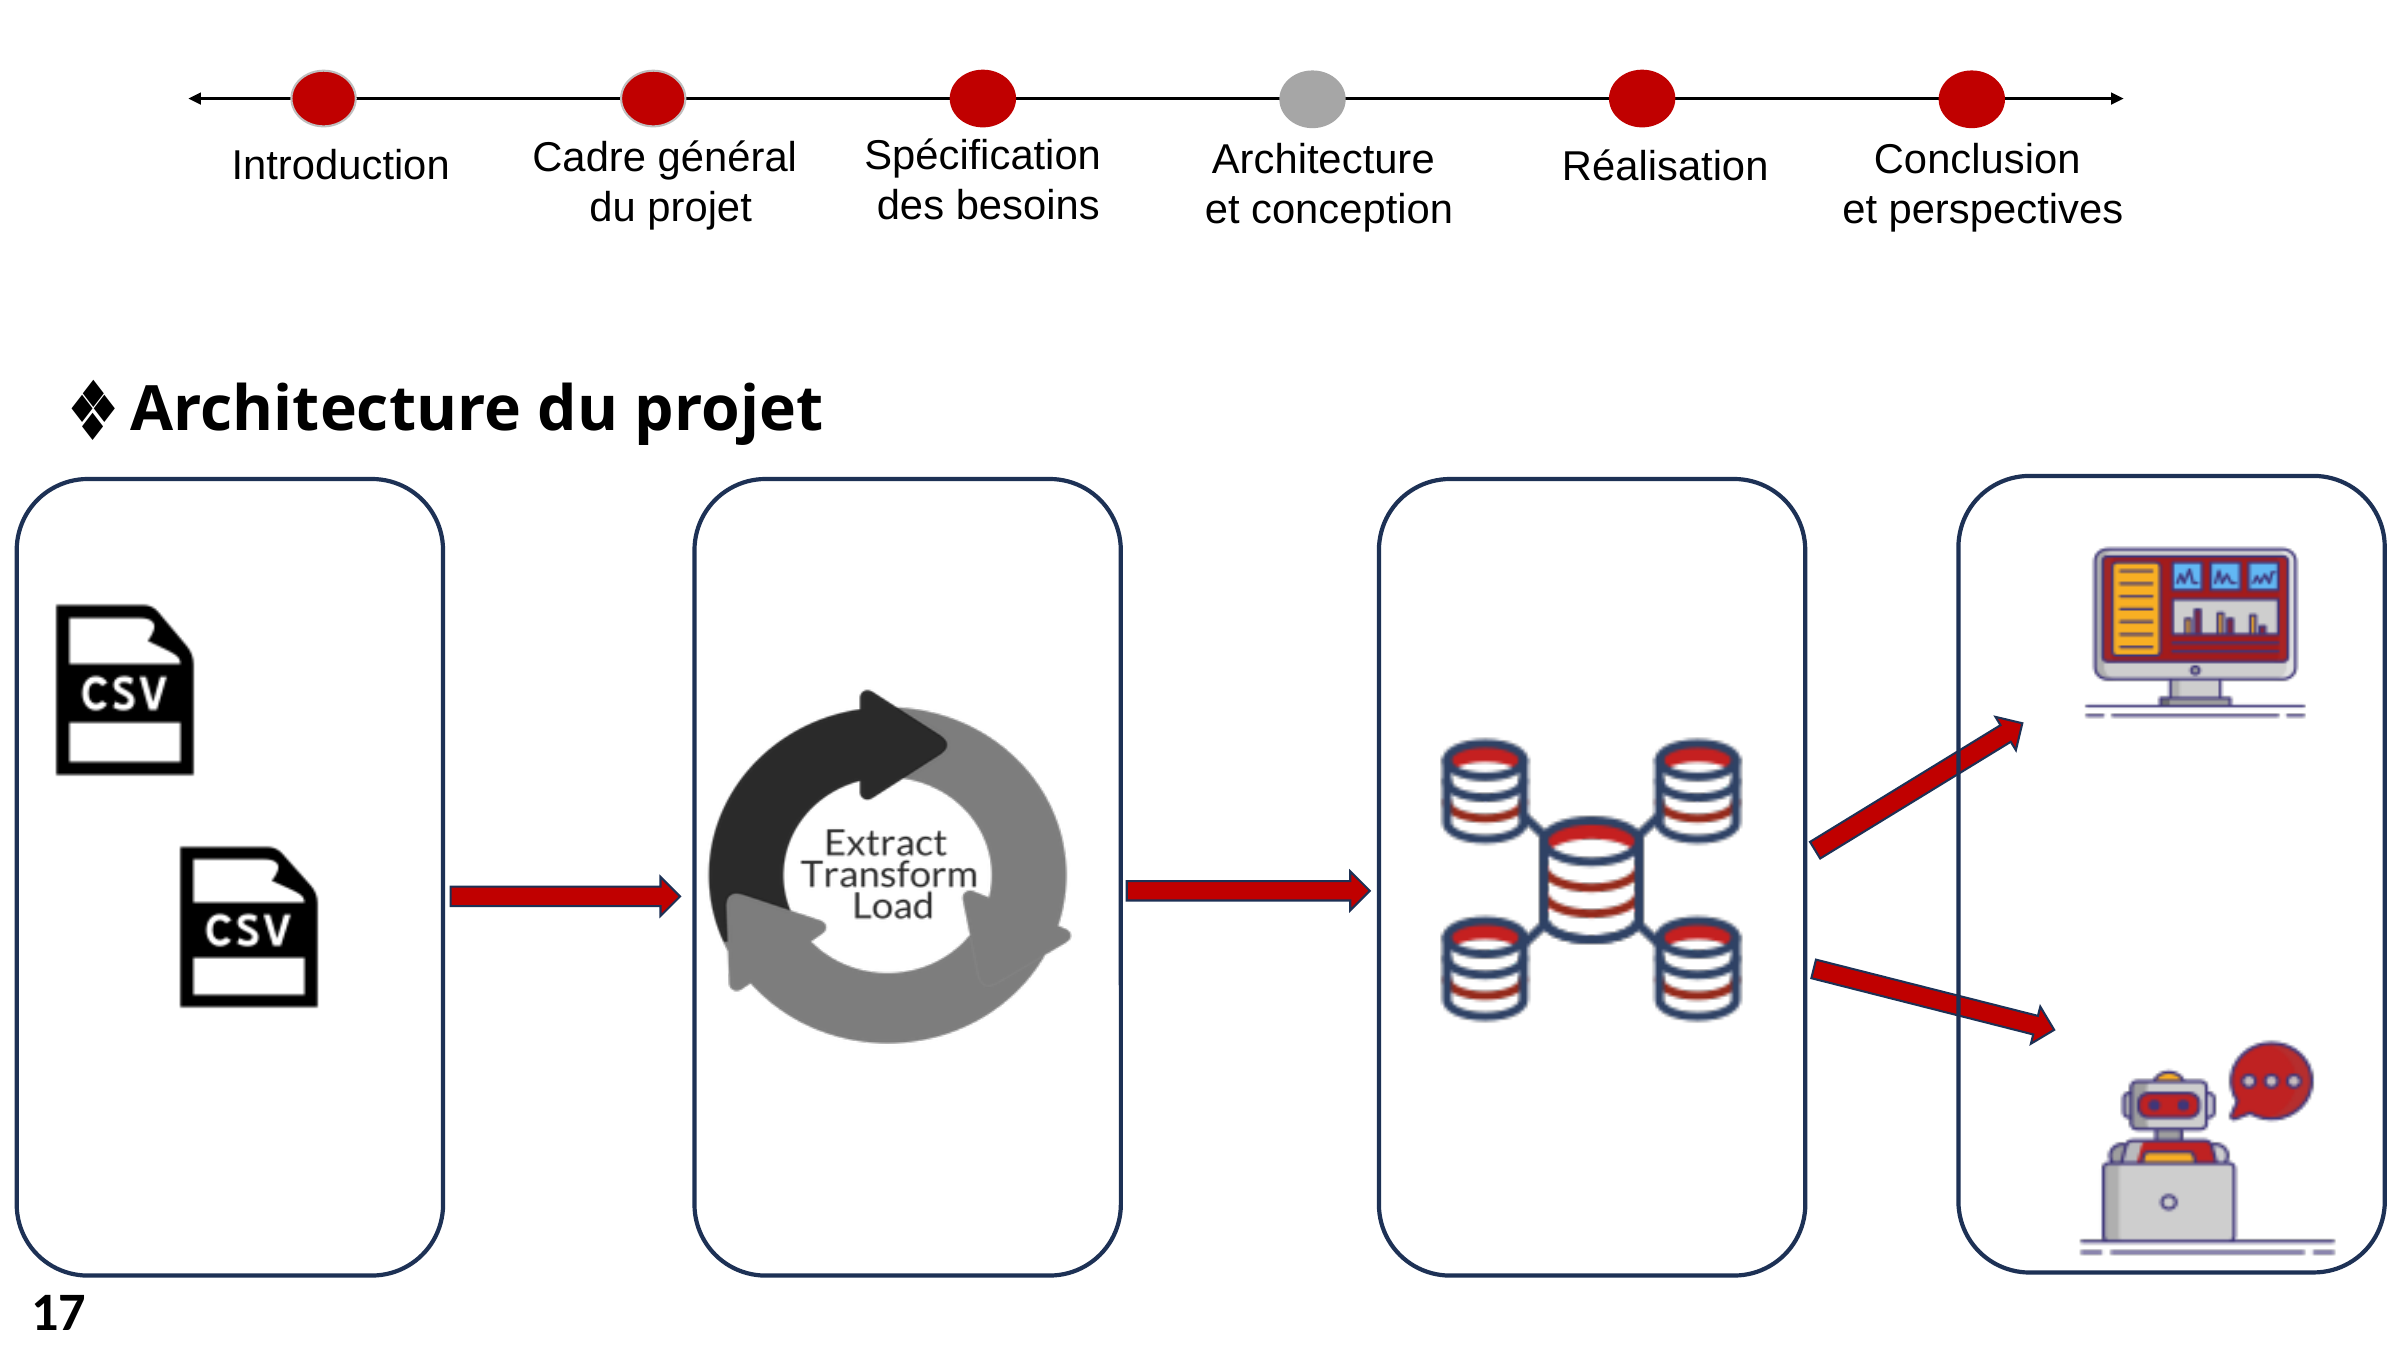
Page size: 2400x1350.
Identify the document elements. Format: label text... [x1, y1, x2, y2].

text_box 17 [16, 1269, 124, 1349]
picture [2072, 1021, 2344, 1276]
text_box [1810, 958, 1957, 1017]
picture [681, 687, 1080, 1062]
picture [145, 829, 354, 1026]
text_box Architecture du projet [115, 369, 954, 452]
picture [1439, 736, 1746, 1026]
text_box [291, 70, 2004, 120]
text_box [449, 874, 681, 919]
text_box [1808, 750, 1957, 860]
text_box [693, 477, 1122, 1277]
text_box [1125, 868, 1372, 913]
text_box [1957, 474, 2386, 1274]
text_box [50, 362, 135, 447]
text_box [1377, 477, 1807, 1277]
picture [2079, 523, 2313, 743]
picture [21, 586, 230, 795]
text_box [216, 120, 2151, 242]
text_box [15, 477, 445, 1277]
